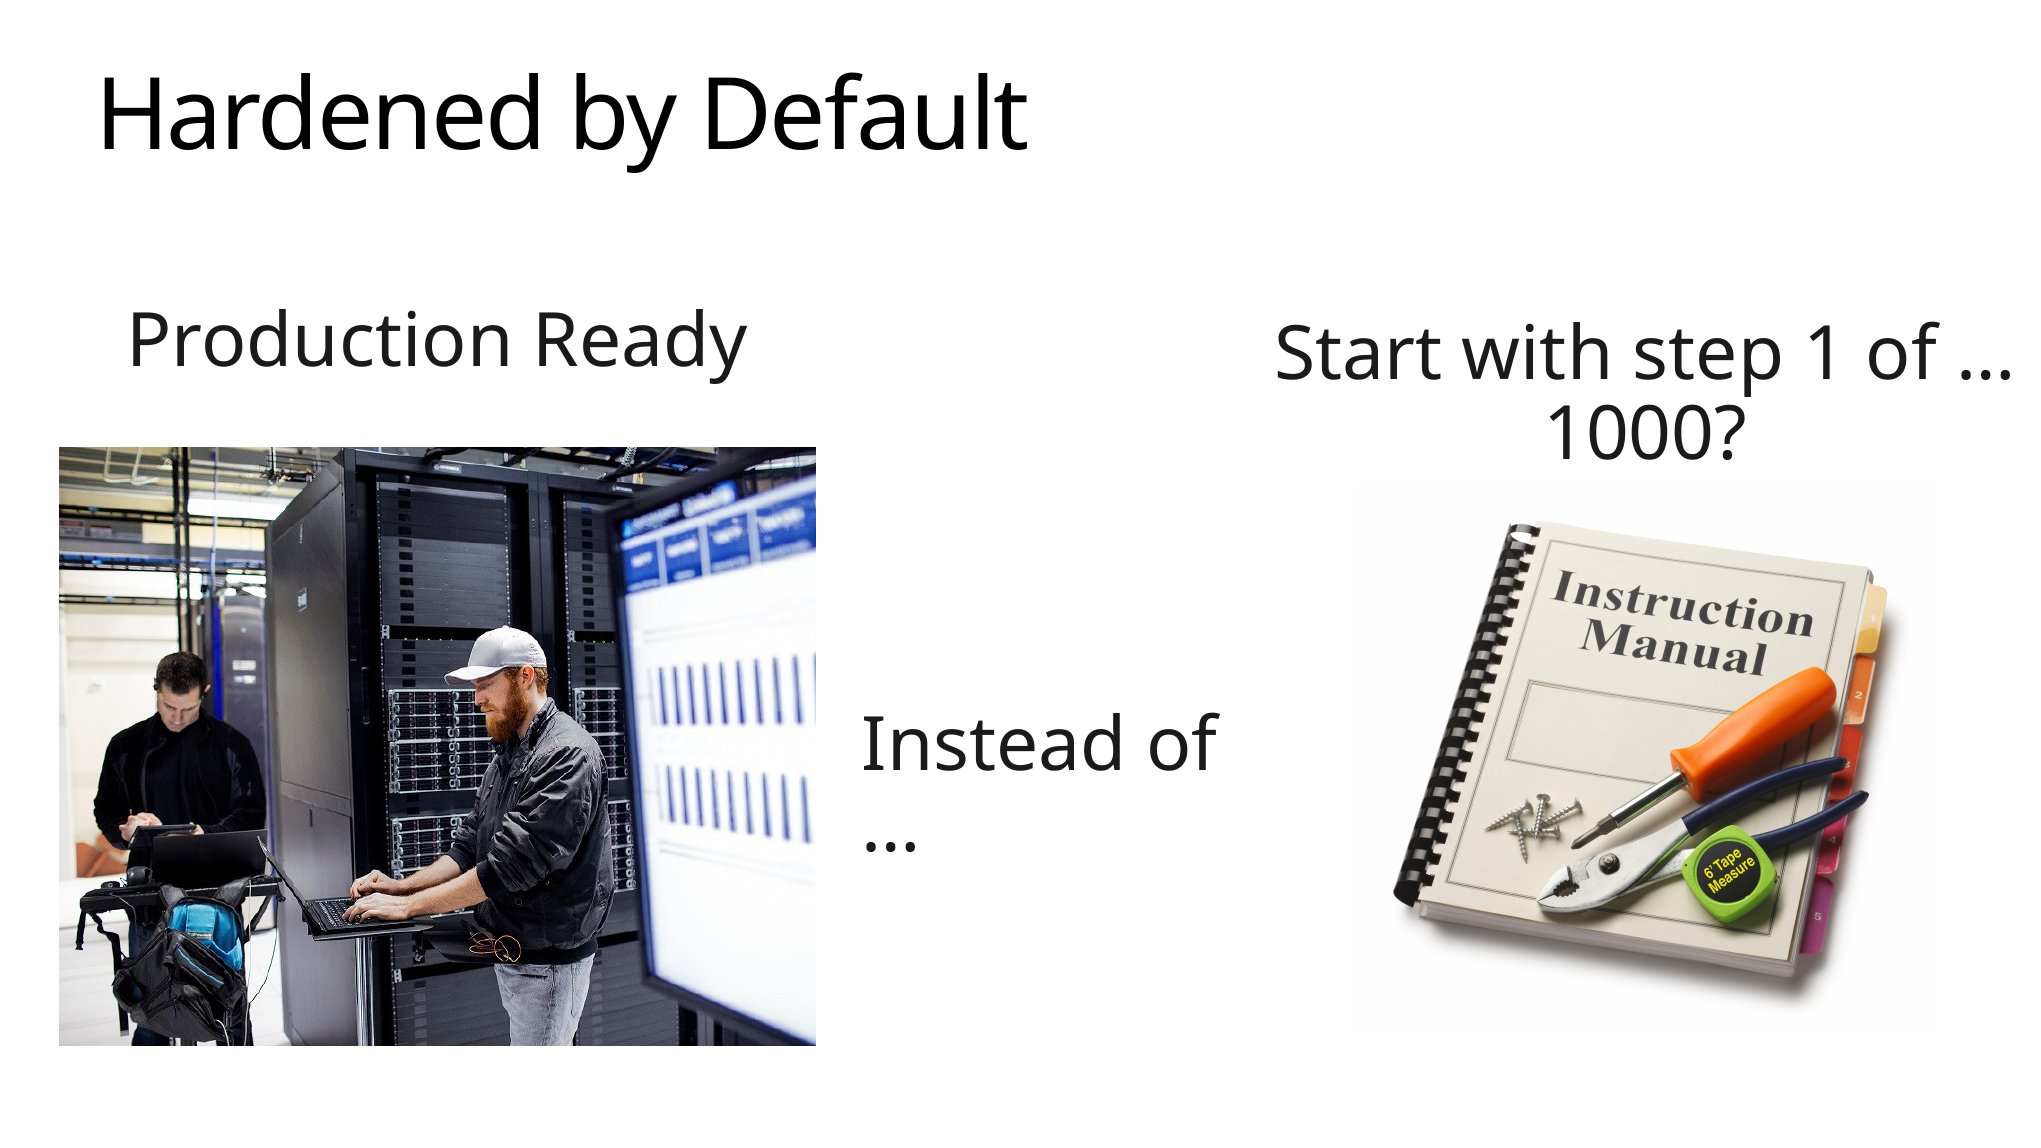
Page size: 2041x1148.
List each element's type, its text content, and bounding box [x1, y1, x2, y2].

text_box Instead of … [846, 681, 1179, 892]
title Hardened by Default [45, 48, 1996, 199]
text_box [29, 277, 846, 1046]
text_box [1179, 290, 2041, 1034]
